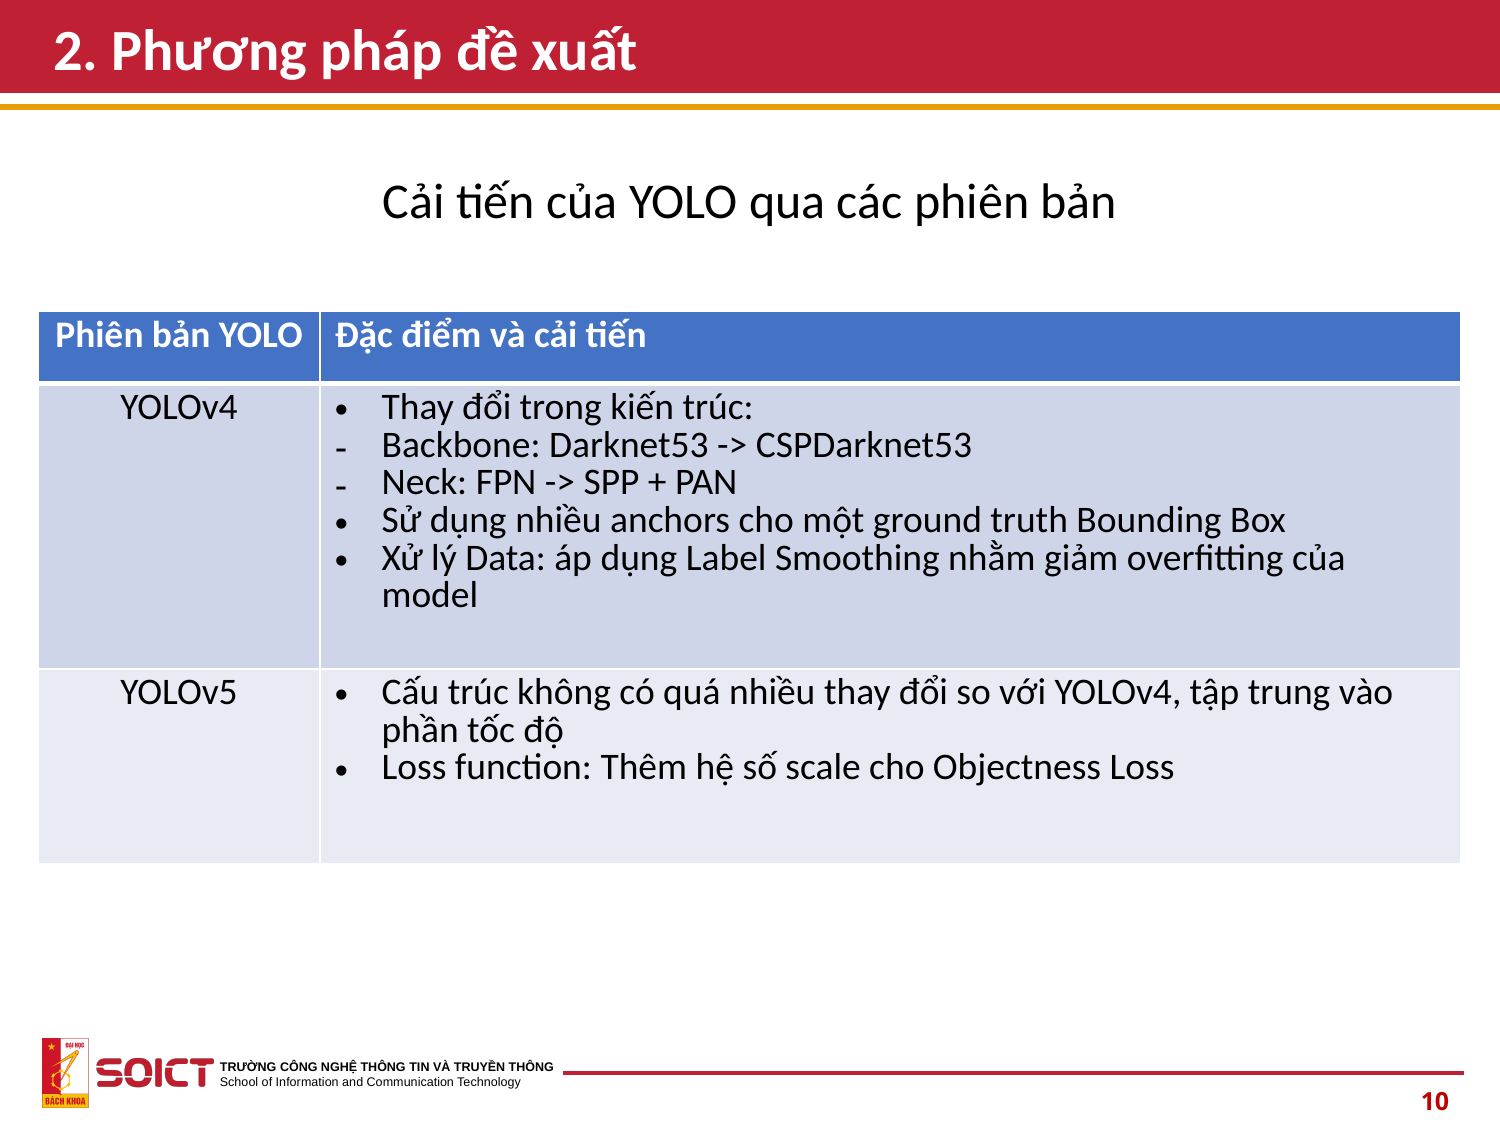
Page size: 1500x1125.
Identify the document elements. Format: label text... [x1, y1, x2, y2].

table_header Đặc điểm và cải tiến [321, 312, 1460, 381]
text_box Cải tiến của YOLO qua các phiên bản [363, 161, 1137, 236]
slide_number 10 [1126, 1078, 1464, 1124]
table_cell YOLOv5 [39, 670, 319, 863]
table_cell Thay đổi trong kiến trúc: Backbone: Darknet53 -> CSPDarknet53 Neck: FPN -> SPP + PAN Sử dụng nhiều anchors cho một ground truth Bounding Box Xử lý Data: áp dụng Label Smoothing nhằm giảm overfitting của model [321, 386, 1460, 668]
table_header Phiên bản YOLO [39, 312, 319, 381]
title 2. Phương pháp đề xuất [38, 12, 1462, 87]
picture [42, 1038, 214, 1108]
table_cell YOLOv4 [39, 386, 319, 668]
table_cell Cấu trúc không có quá nhiều thay đổi so với YOLOv4, tập trung vào phần tốc độ Loss function: Thêm hệ số scale cho Objectness Loss [321, 670, 1460, 863]
